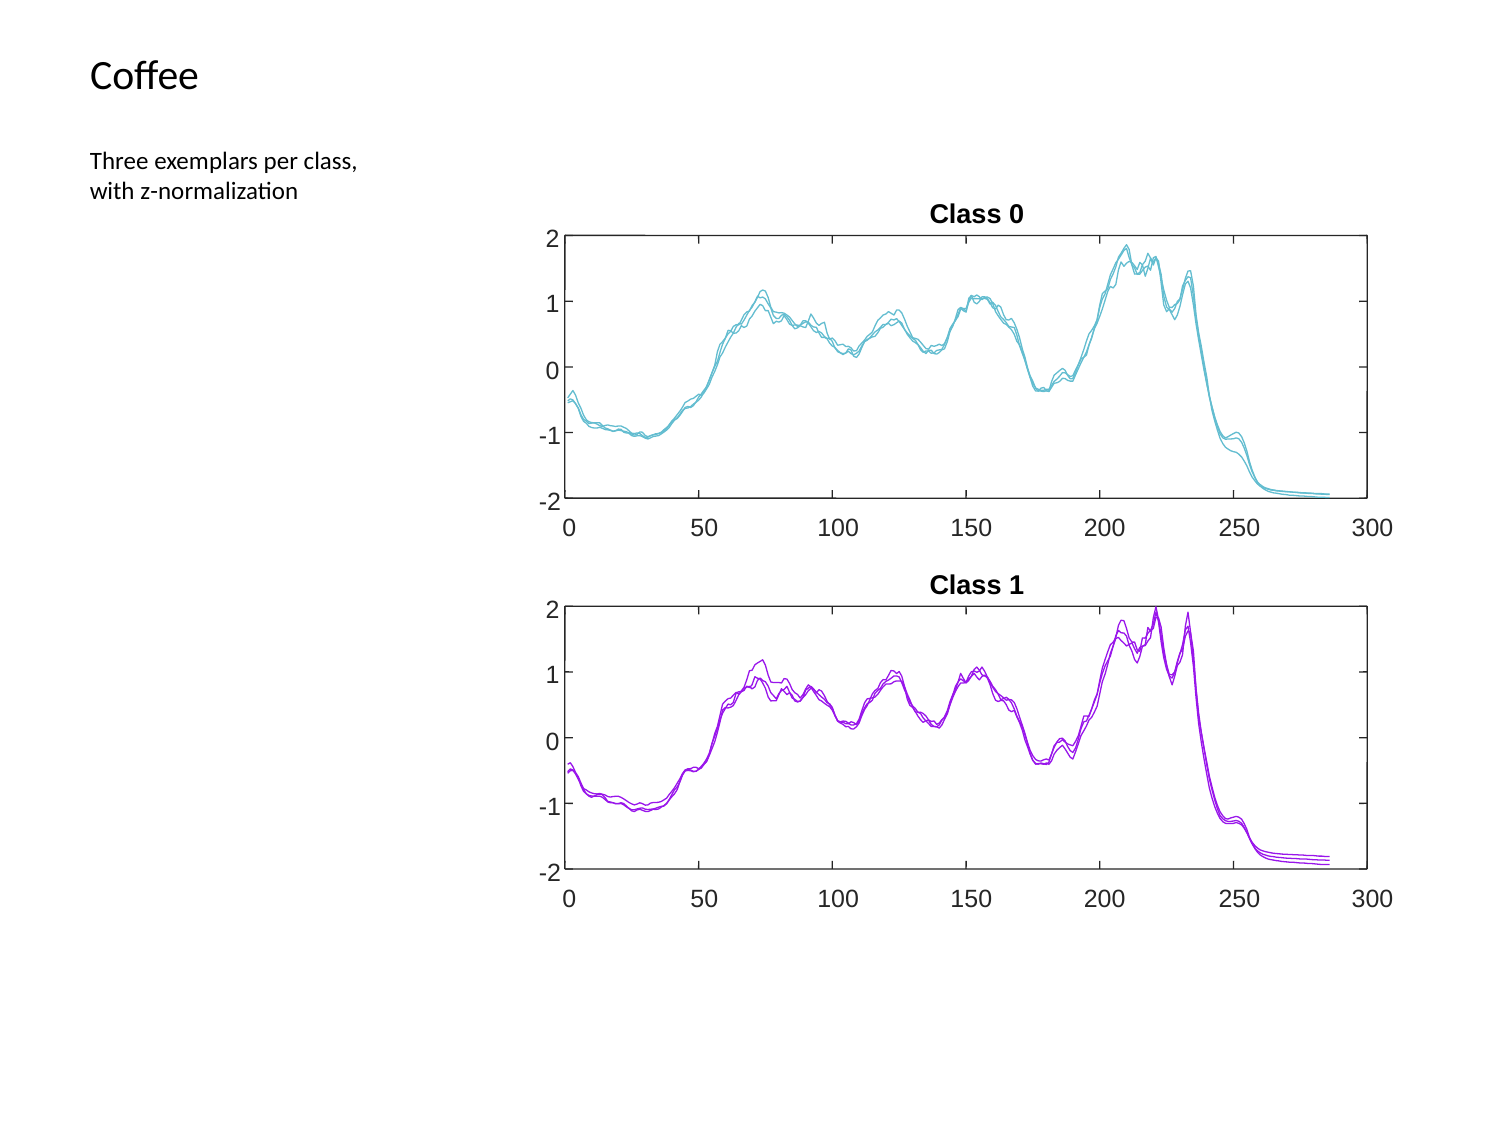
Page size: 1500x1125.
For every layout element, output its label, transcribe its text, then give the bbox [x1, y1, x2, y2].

title Coffee [75, 45, 350, 100]
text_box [533, 196, 1399, 916]
text_box Three exemplars per class, with z-normalization [74, 137, 375, 213]
